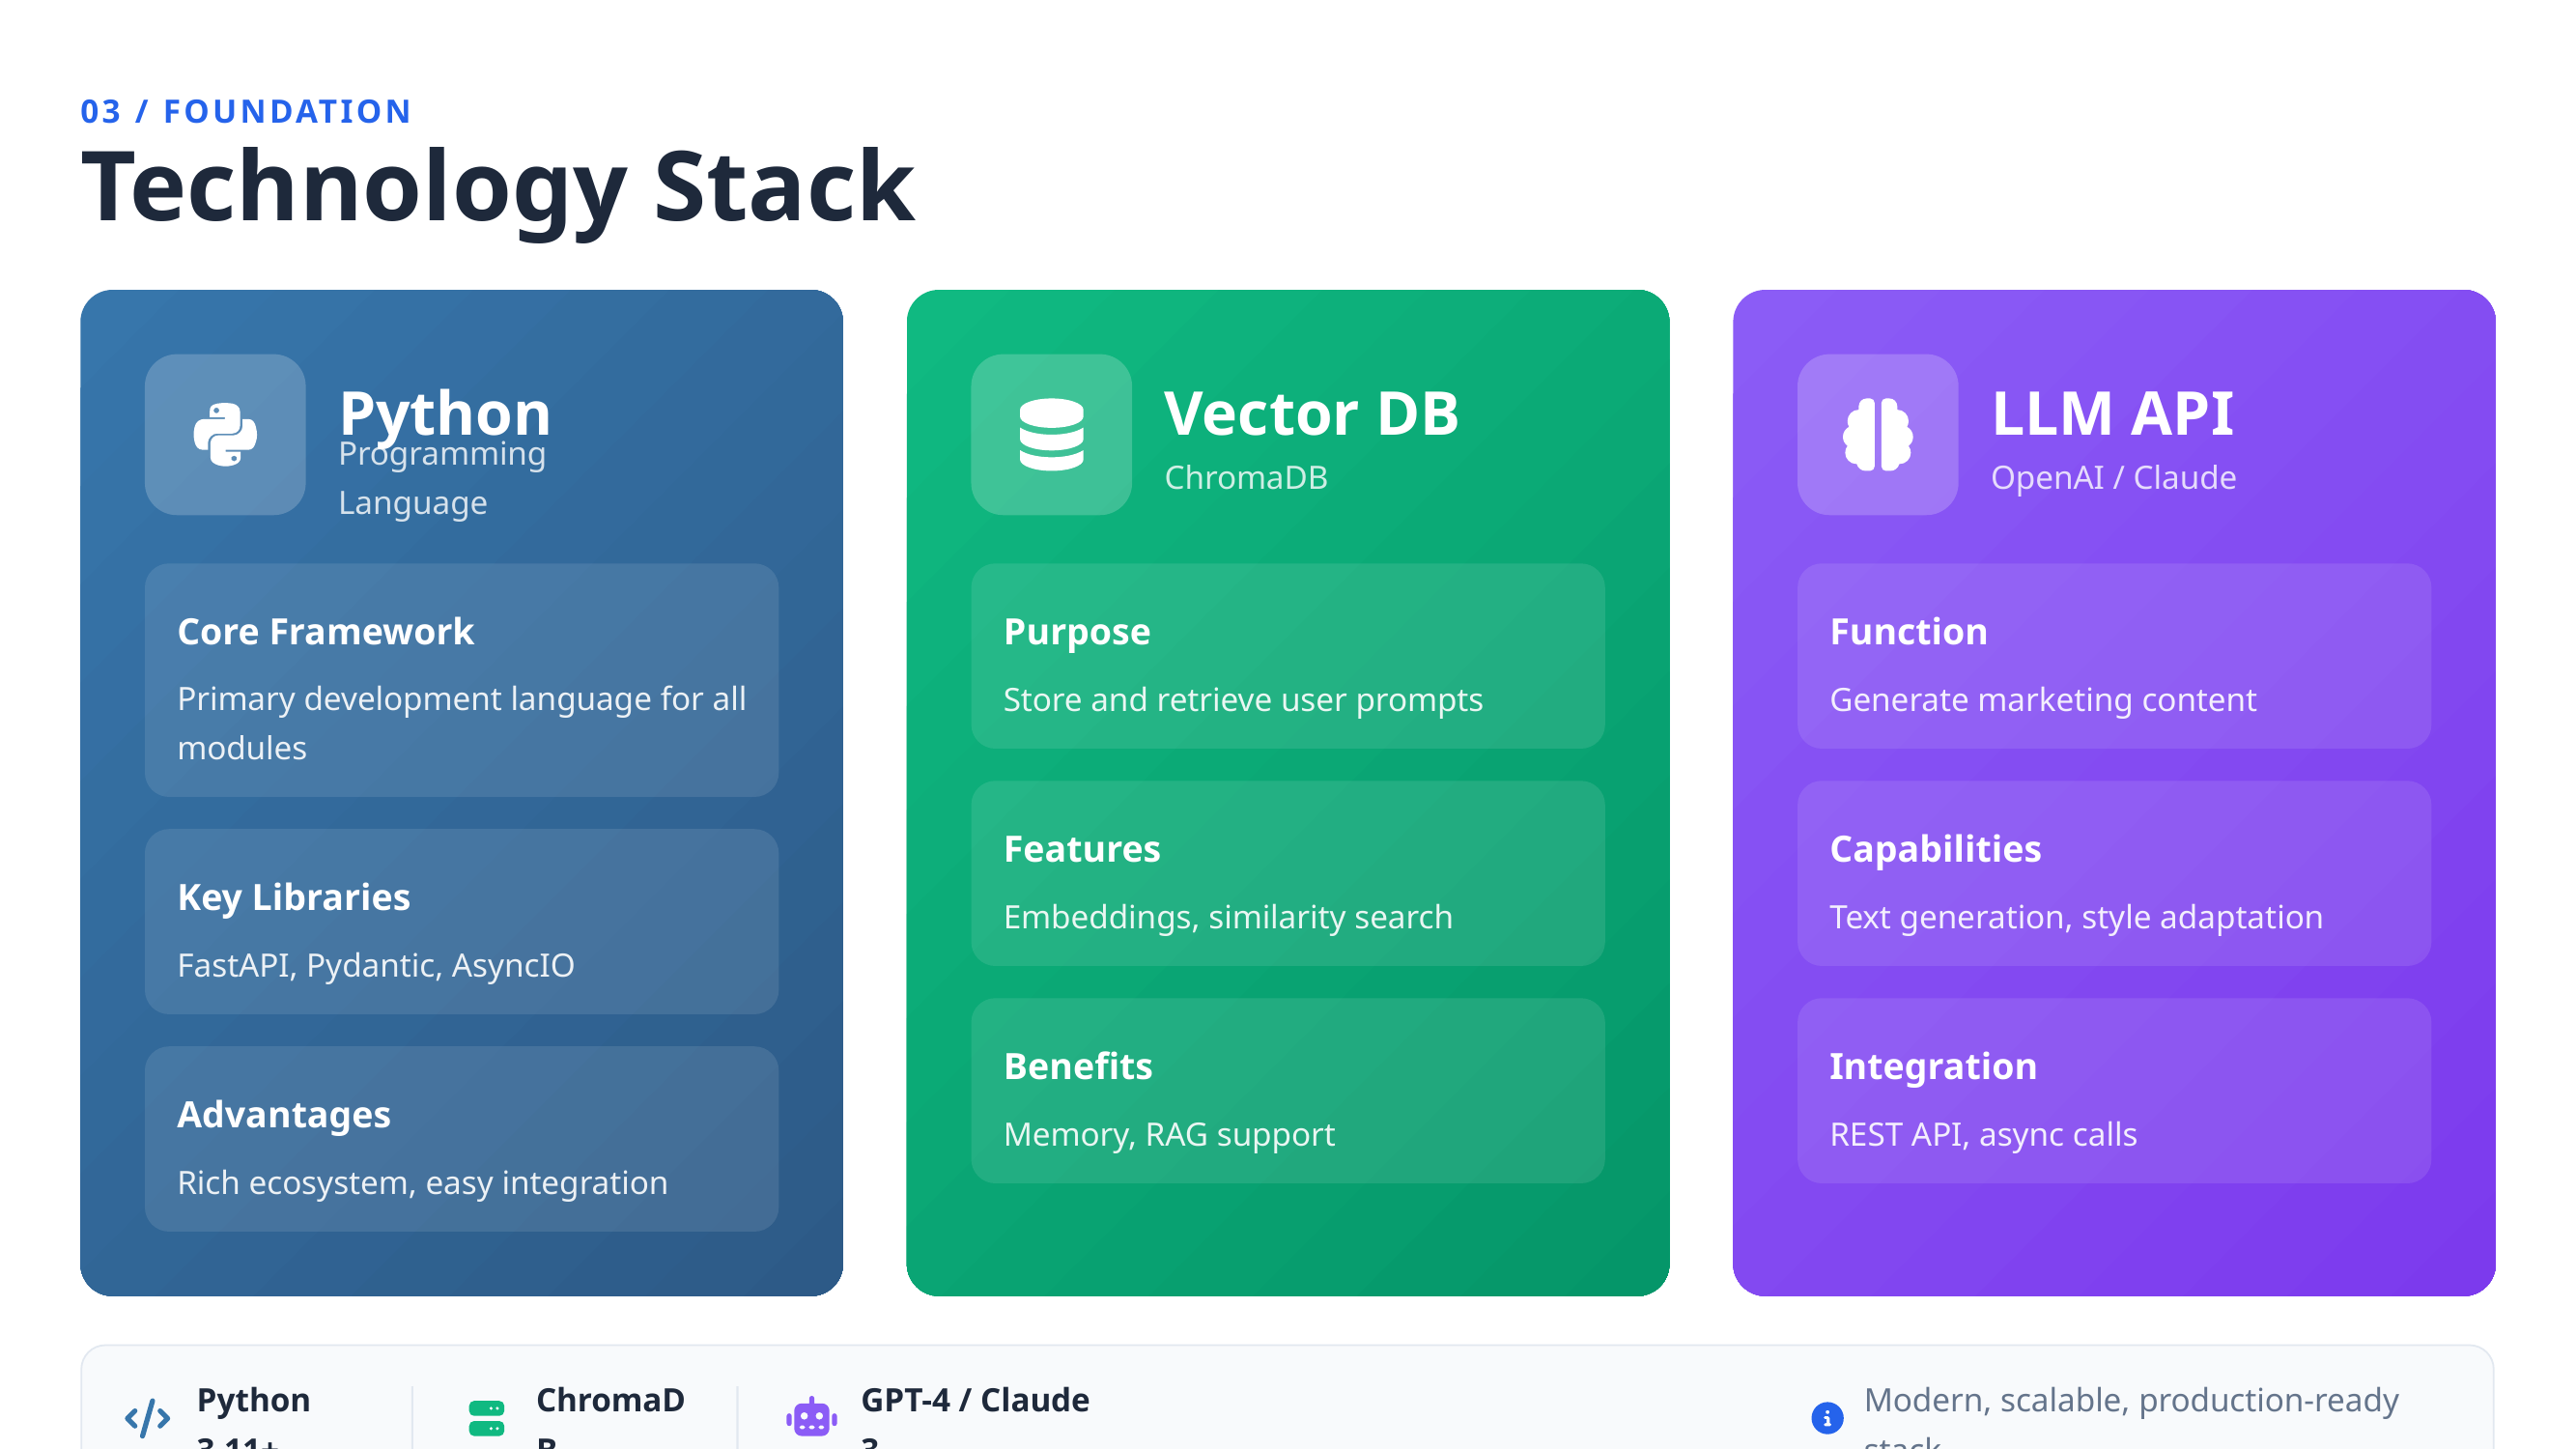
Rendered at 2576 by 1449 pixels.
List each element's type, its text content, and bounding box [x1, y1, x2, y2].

text_box ChromaDB [1164, 446, 1453, 496]
text_box [1020, 398, 1084, 428]
text_box [786, 1413, 792, 1427]
text_box Text generation, style adaptation [1829, 885, 2416, 934]
text_box [1798, 354, 1959, 516]
text_box Function [1829, 595, 2418, 652]
text_box [193, 403, 258, 467]
text_box [145, 829, 779, 1014]
text_box [157, 1407, 171, 1429]
text_box Memory, RAG support [1003, 1102, 1590, 1151]
text_box [832, 1413, 837, 1427]
text_box Python 3.11+ [196, 1394, 381, 1443]
text_box Vector DB [1164, 374, 1466, 447]
text_box Integration [1829, 1030, 2418, 1087]
text_box [80, 290, 843, 1296]
text_box REST API, async calls [1829, 1102, 2416, 1151]
text_box OpenAI / Claude [1991, 446, 2241, 496]
text_box [1798, 563, 2432, 749]
text_box [1881, 398, 1913, 471]
text_box [794, 1395, 830, 1436]
text_box Rich ecosystem, easy integration [177, 1151, 763, 1200]
text_box Purpose [1003, 595, 1592, 652]
text_box FastAPI, Pydantic, AsyncIO [177, 933, 763, 982]
text_box Core Framework [177, 595, 765, 652]
text_box [1843, 398, 1875, 471]
text_box Benefits [1003, 1030, 1592, 1087]
text_box [468, 1401, 505, 1416]
text_box [971, 354, 1133, 516]
text_box [140, 1398, 156, 1439]
text_box Technology Stack [80, 145, 2544, 242]
text_box Primary development language for all modules [177, 668, 763, 765]
text_box [1811, 1402, 1844, 1435]
text_box [125, 1407, 138, 1429]
text_box Python [338, 374, 696, 447]
text_box [971, 563, 1605, 749]
text_box Store and retrieve user prompts [1003, 668, 1590, 717]
text_box GPT-4 / Claude 3 [861, 1394, 1118, 1443]
text_box ChromaDB [536, 1394, 705, 1443]
text_box Advantages [177, 1078, 765, 1135]
text_box [1798, 781, 2432, 966]
text_box Features [1003, 812, 1592, 869]
text_box LLM API [1991, 374, 2254, 447]
text_box 03 / FOUNDATION [80, 80, 2511, 129]
text_box Modern, scalable, production-ready stack [1863, 1394, 2470, 1443]
text_box [1020, 427, 1084, 451]
text_box [81, 1345, 2494, 1449]
text_box [145, 563, 779, 797]
text_box [971, 781, 1605, 966]
text_box [971, 998, 1605, 1183]
text_box Embeddings, similarity search [1003, 885, 1590, 934]
text_box [1733, 290, 2496, 1296]
text_box [1020, 450, 1084, 471]
text_box Key Libraries [177, 861, 765, 918]
text_box Capabilities [1829, 812, 2418, 869]
text_box [144, 354, 306, 516]
text_box [145, 1046, 779, 1232]
text_box [906, 290, 1670, 1296]
text_box Generate marketing content [1829, 668, 2416, 717]
text_box [1798, 998, 2432, 1183]
text_box Programming Language [338, 446, 683, 496]
text_box [468, 1421, 505, 1436]
